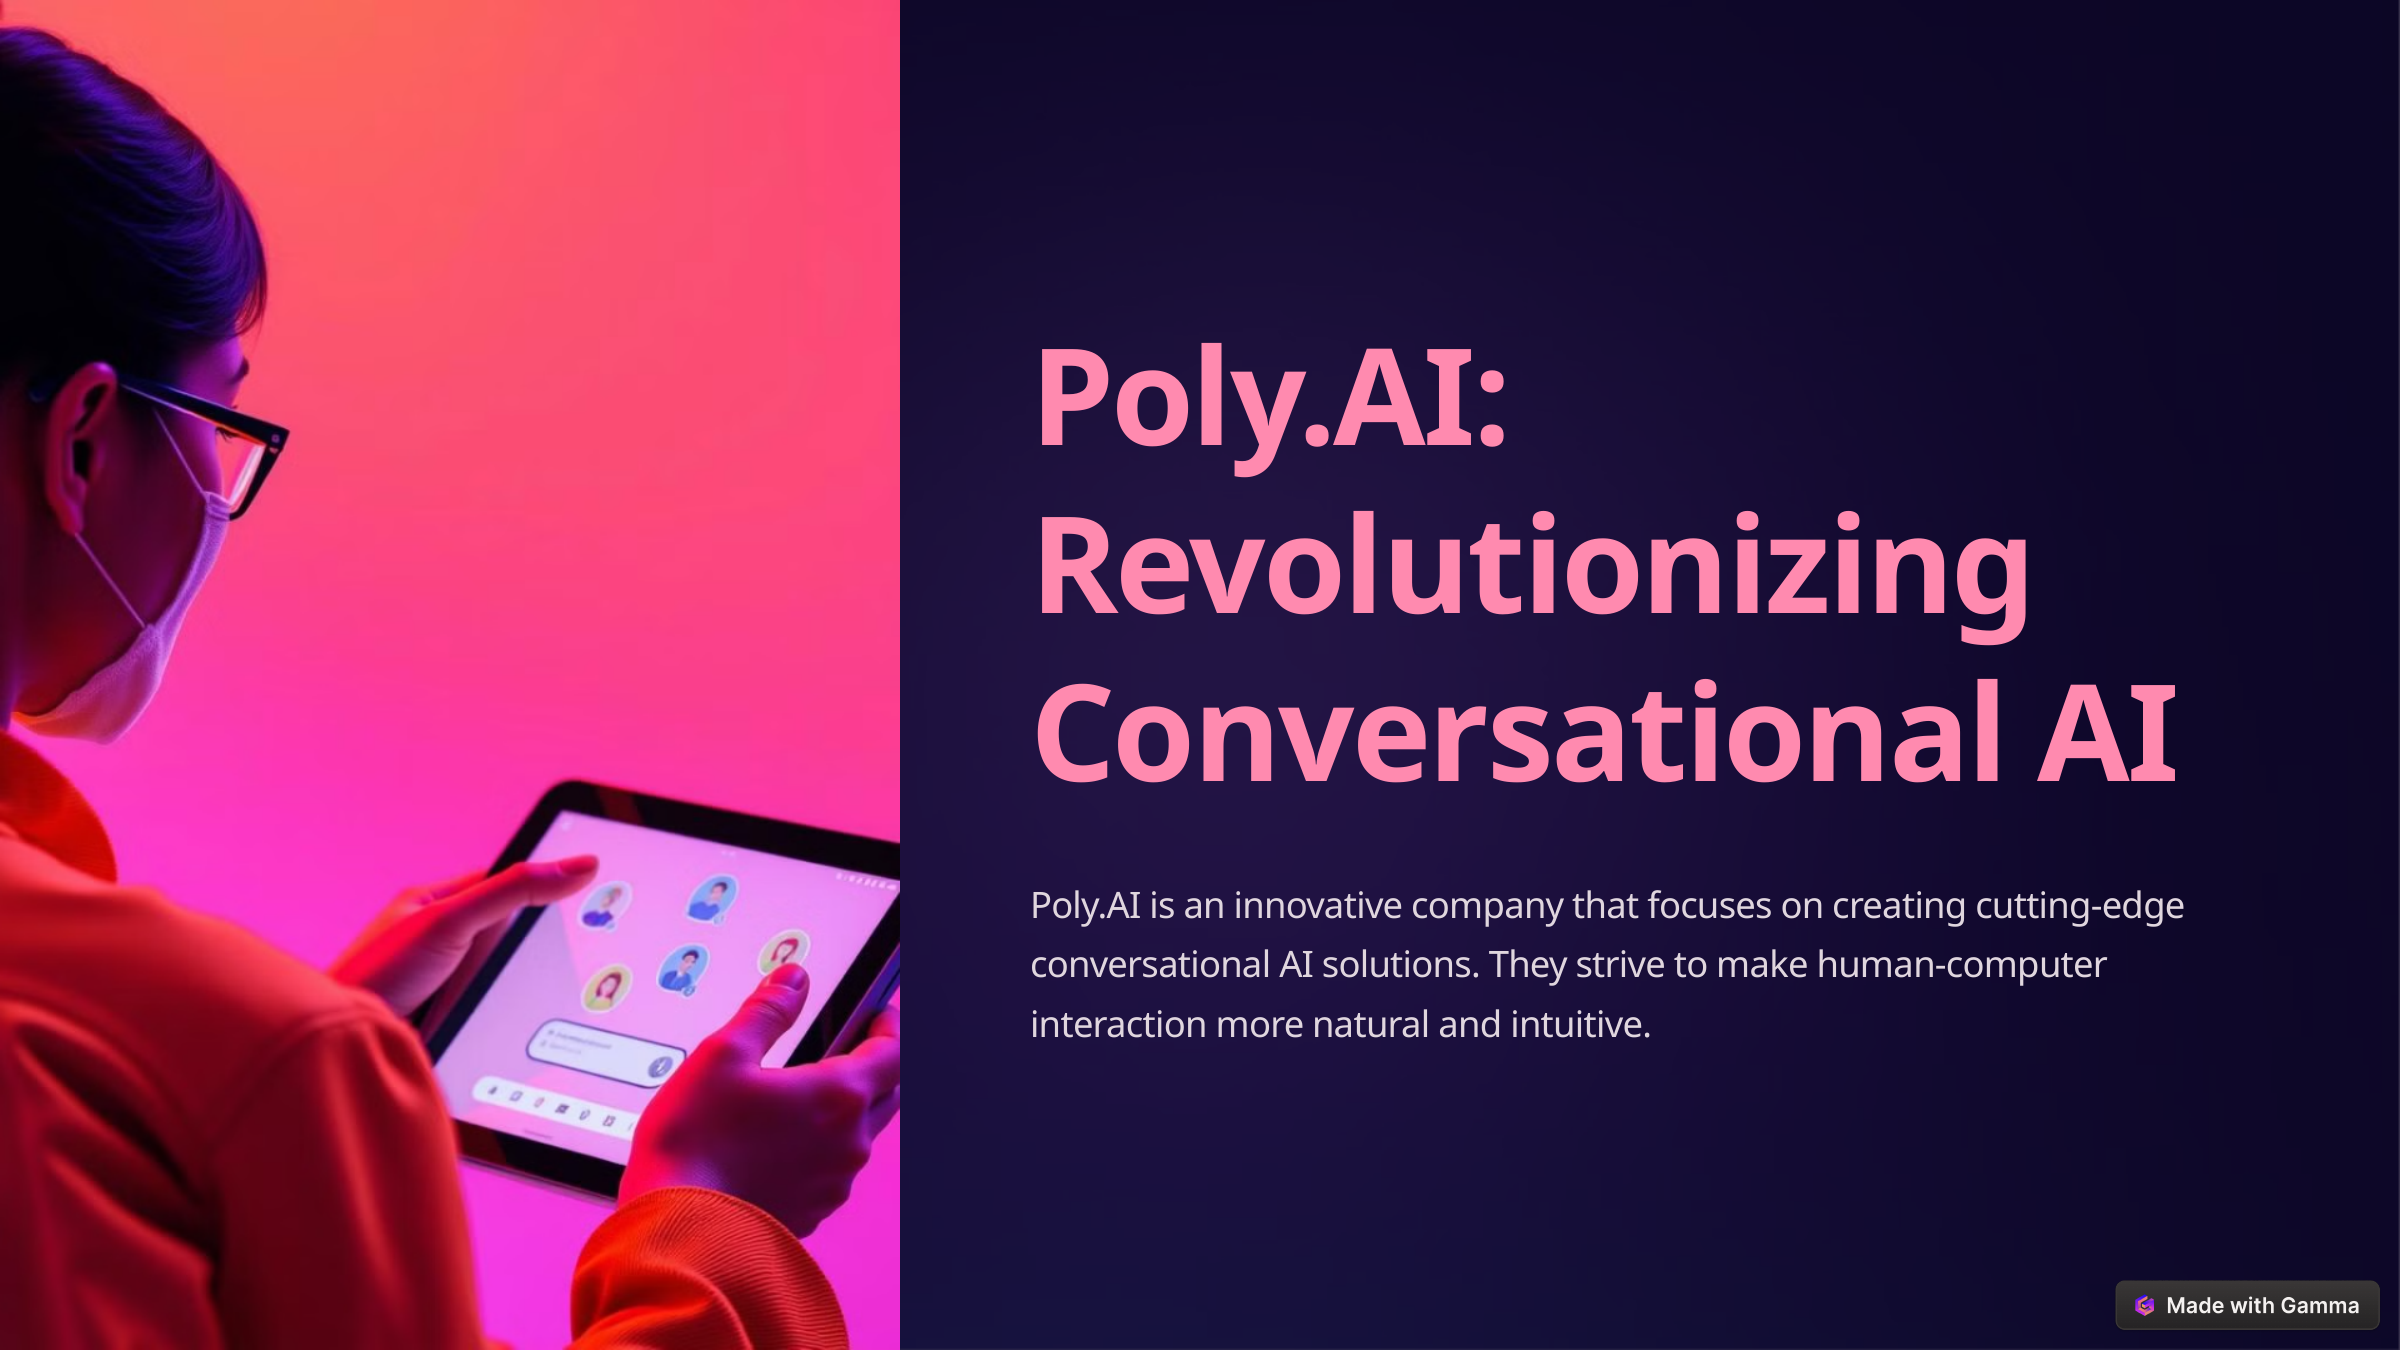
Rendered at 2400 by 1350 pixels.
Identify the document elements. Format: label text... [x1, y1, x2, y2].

text_box Poly.AI is an innovative company that focuses on creating cutting-edge conversational AI solutions. They strive to make human-computer interaction more natural and intuitive. [1030, 866, 2270, 1045]
picture [2106, 1271, 2389, 1339]
picture [0, 0, 900, 1350]
text_box Poly.AI: Revolutionizing Conversational AI [1030, 305, 2270, 811]
